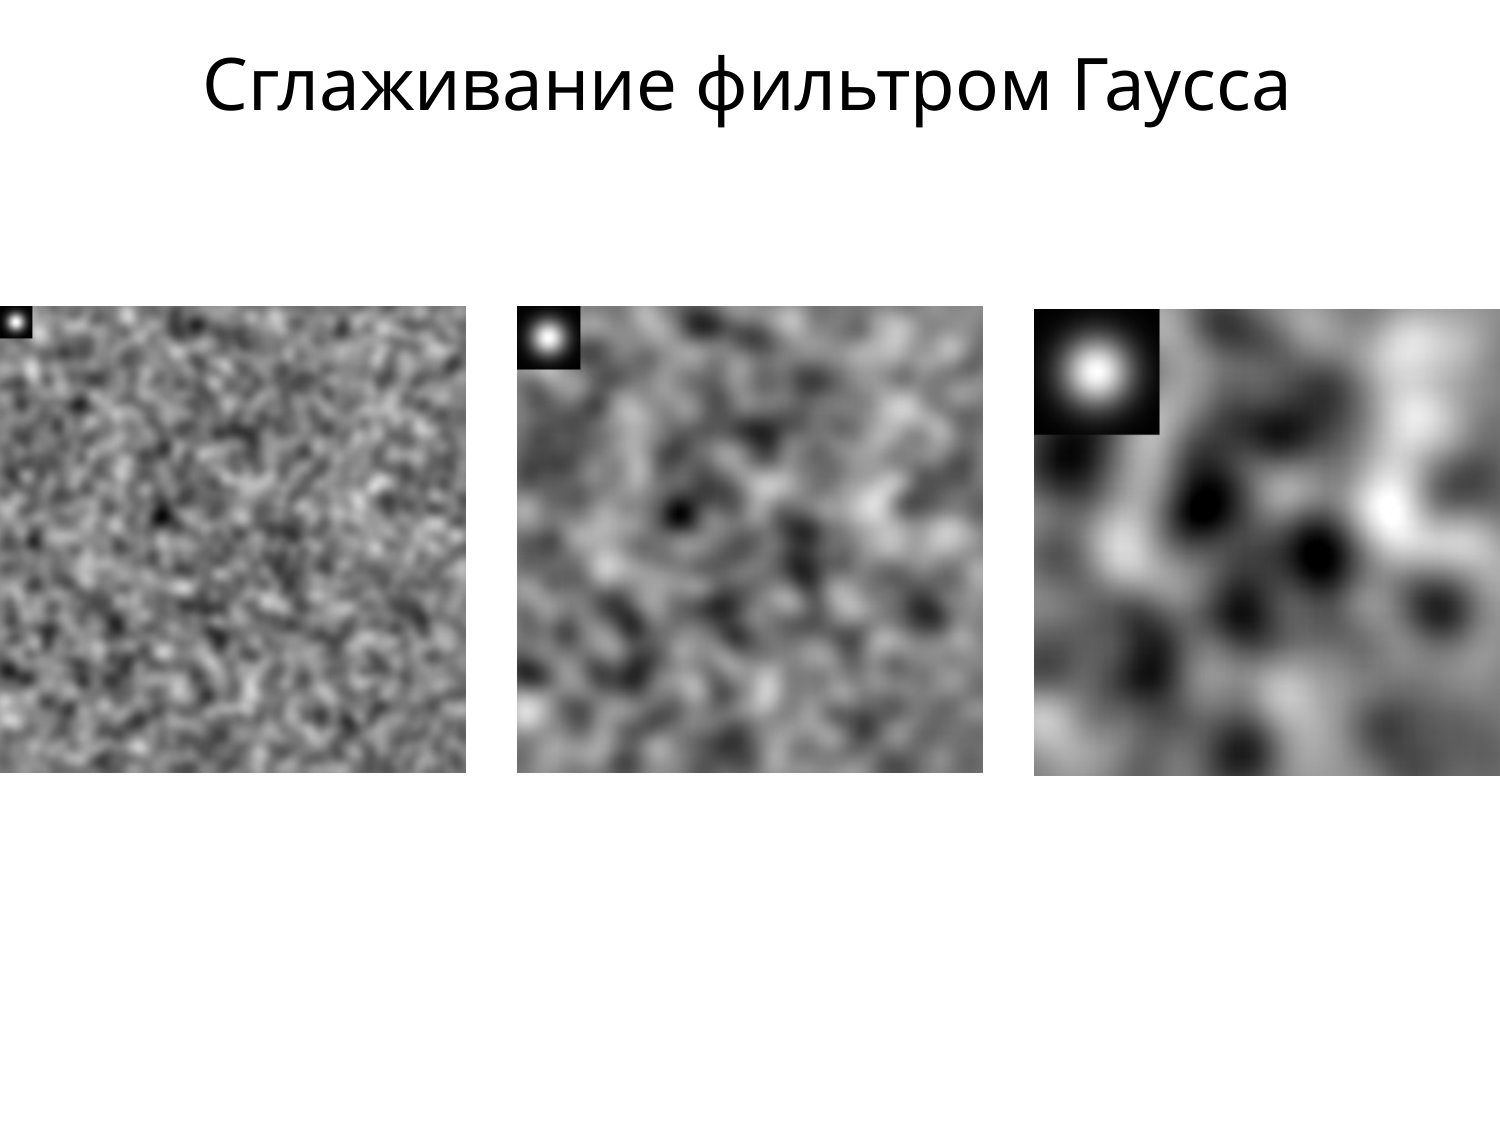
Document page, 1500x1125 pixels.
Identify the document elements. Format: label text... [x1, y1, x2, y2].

picture [1034, 309, 1500, 776]
title Сглаживание фильтром Гаусса [187, 37, 1313, 138]
picture [517, 306, 983, 773]
picture [0, 306, 466, 773]
